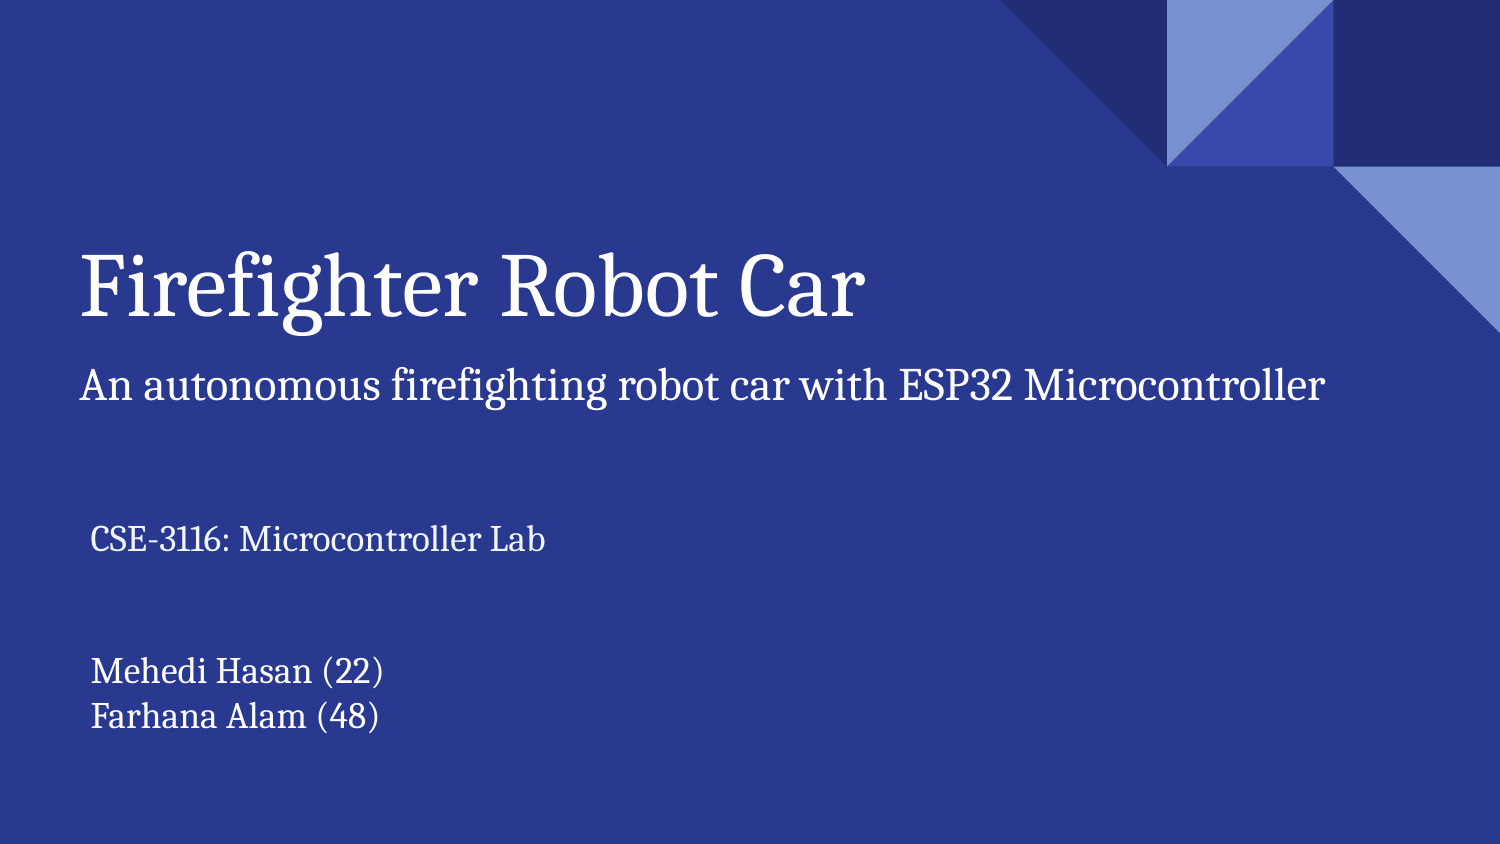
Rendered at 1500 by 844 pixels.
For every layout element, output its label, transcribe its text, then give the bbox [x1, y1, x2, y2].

text_box Mehedi Hasan (22) Farhana Alam (48) [75, 631, 1346, 752]
text_box CSE-3116: Microcontroller Lab [75, 499, 1225, 575]
subtitle An autonomous firefighting robot car with ESP32 Microcontroller [64, 350, 1414, 422]
title Firefighter Robot Car [64, 212, 1414, 350]
